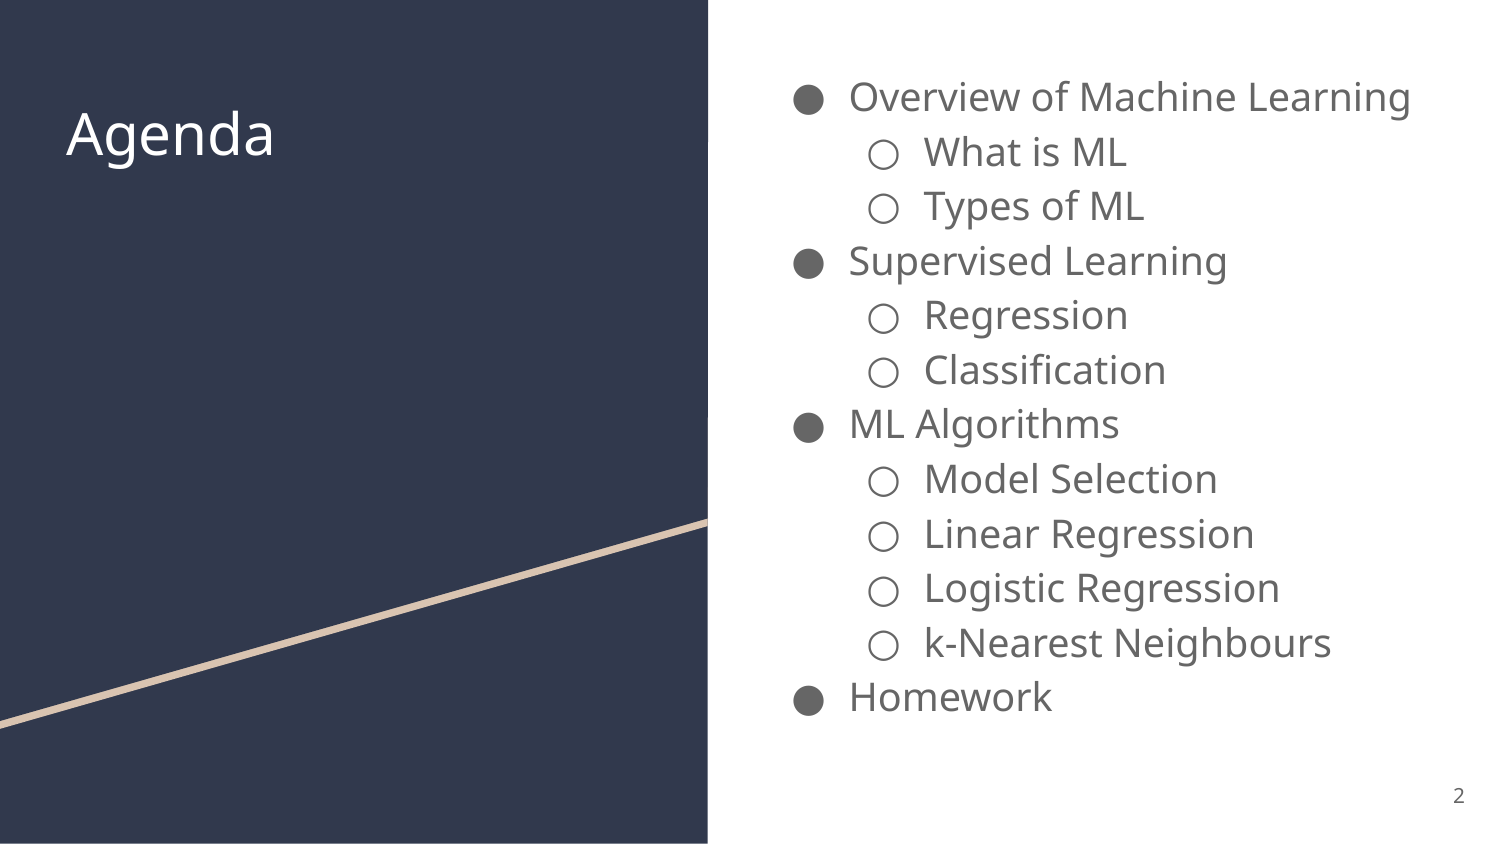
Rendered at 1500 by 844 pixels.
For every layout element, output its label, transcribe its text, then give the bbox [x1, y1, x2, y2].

title Agenda [51, 82, 660, 494]
list Overview of Machine Learning What is ML Types of ML Supervised Learning Regression Classification ML Algorithms Model Selection Linear Regression Logistic Regression k-Nearest Neighbours Homework [758, 49, 1443, 782]
slide_number ‹#› [1389, 764, 1480, 830]
